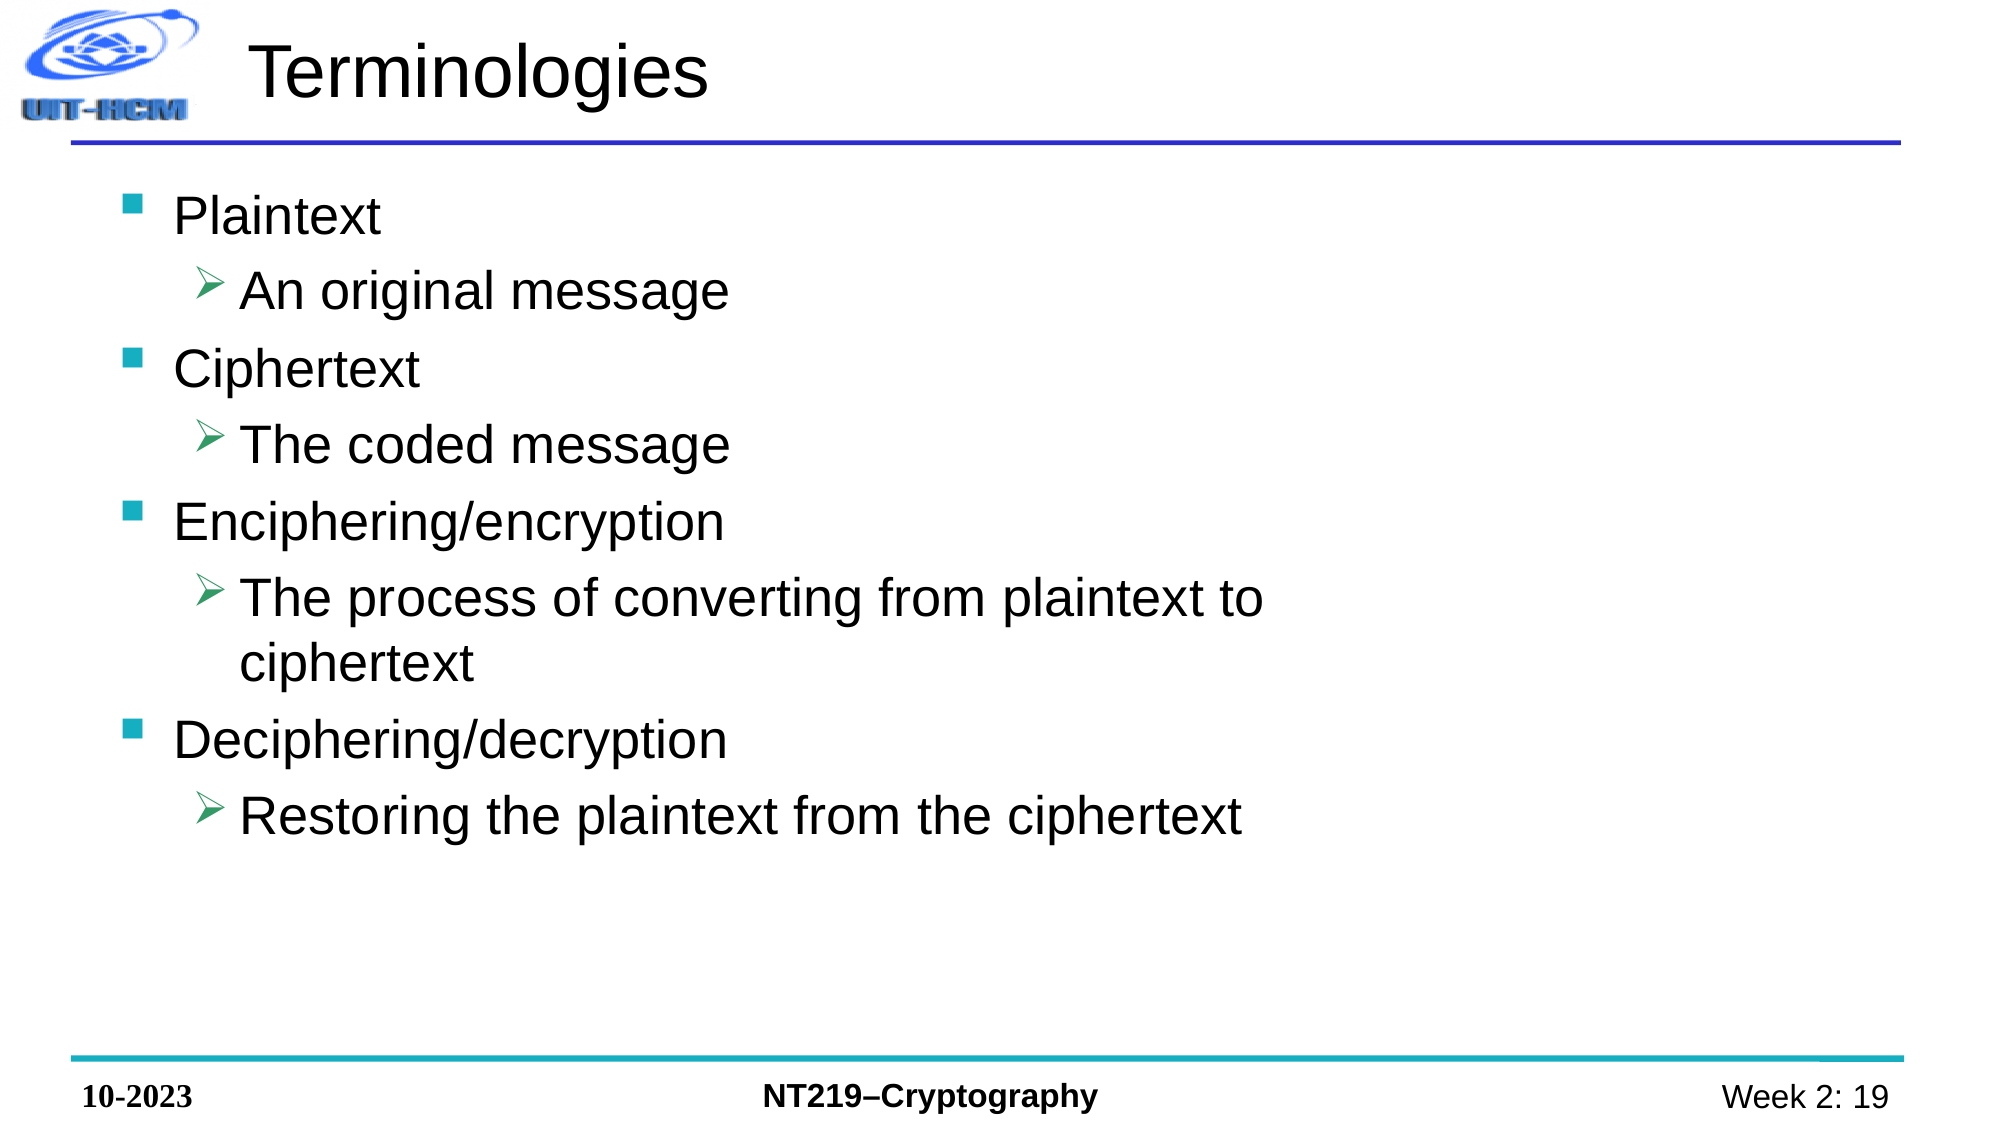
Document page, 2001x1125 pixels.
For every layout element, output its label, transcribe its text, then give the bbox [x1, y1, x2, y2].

title Terminologies [232, 2, 1408, 133]
list Plaintext An original message Ciphertext The coded message Enciphering/encryption The process of converting from plaintext to ciphertext Deciphering/decryption Restoring the plaintext from the ciphertext [102, 172, 1453, 854]
picture [0, 0, 221, 132]
